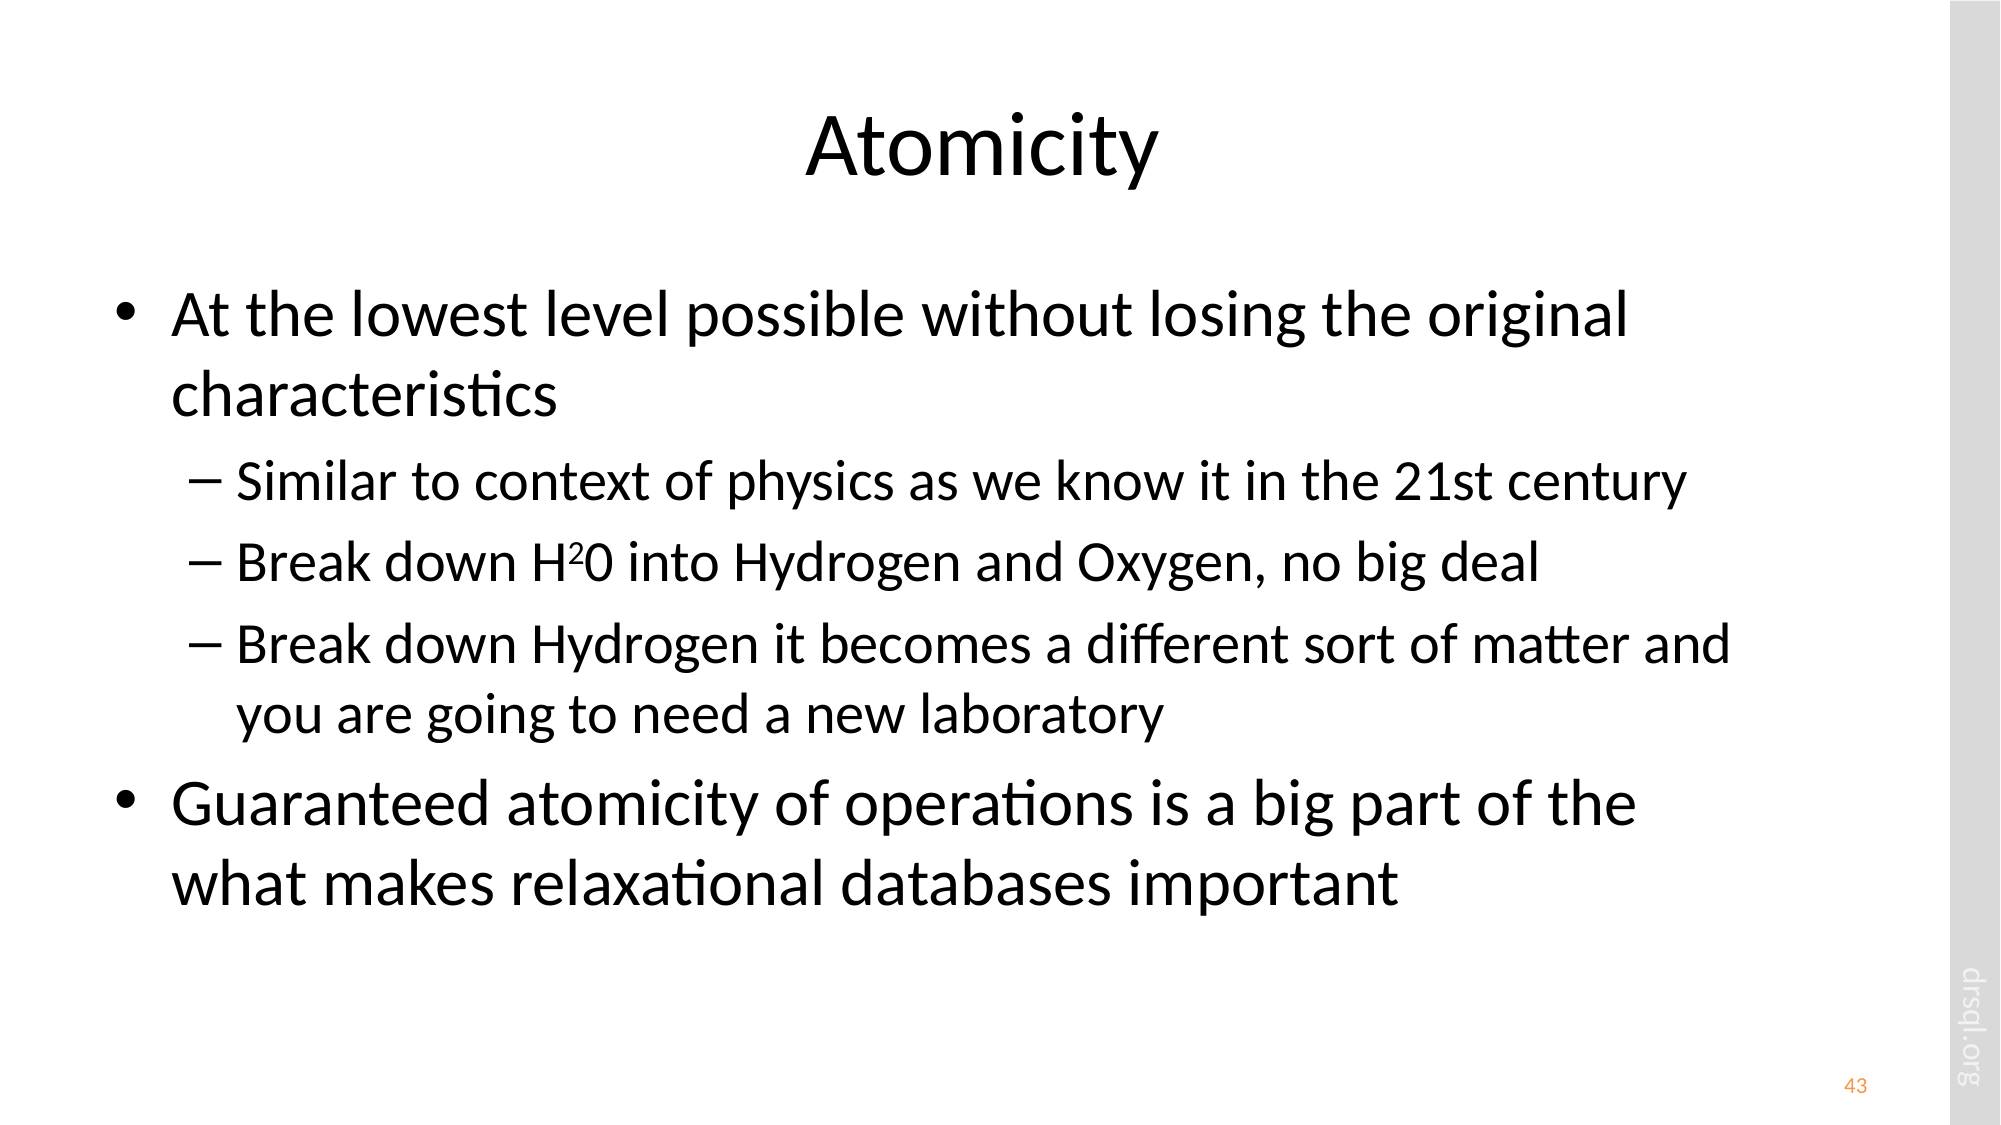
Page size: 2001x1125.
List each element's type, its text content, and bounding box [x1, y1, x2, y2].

title Atomicity [99, 45, 1867, 233]
list At the lowest level possible without losing the original characteristics Similar to context of physics as we know it in the 21st century Break down H20 into Hydrogen and Oxygen, no big deal Break down Hydrogen it becomes a different sort of matter and you are going to need a new laboratory Guaranteed atomicity of operations is a big part of the what makes relaxational databases important [99, 262, 1800, 1005]
